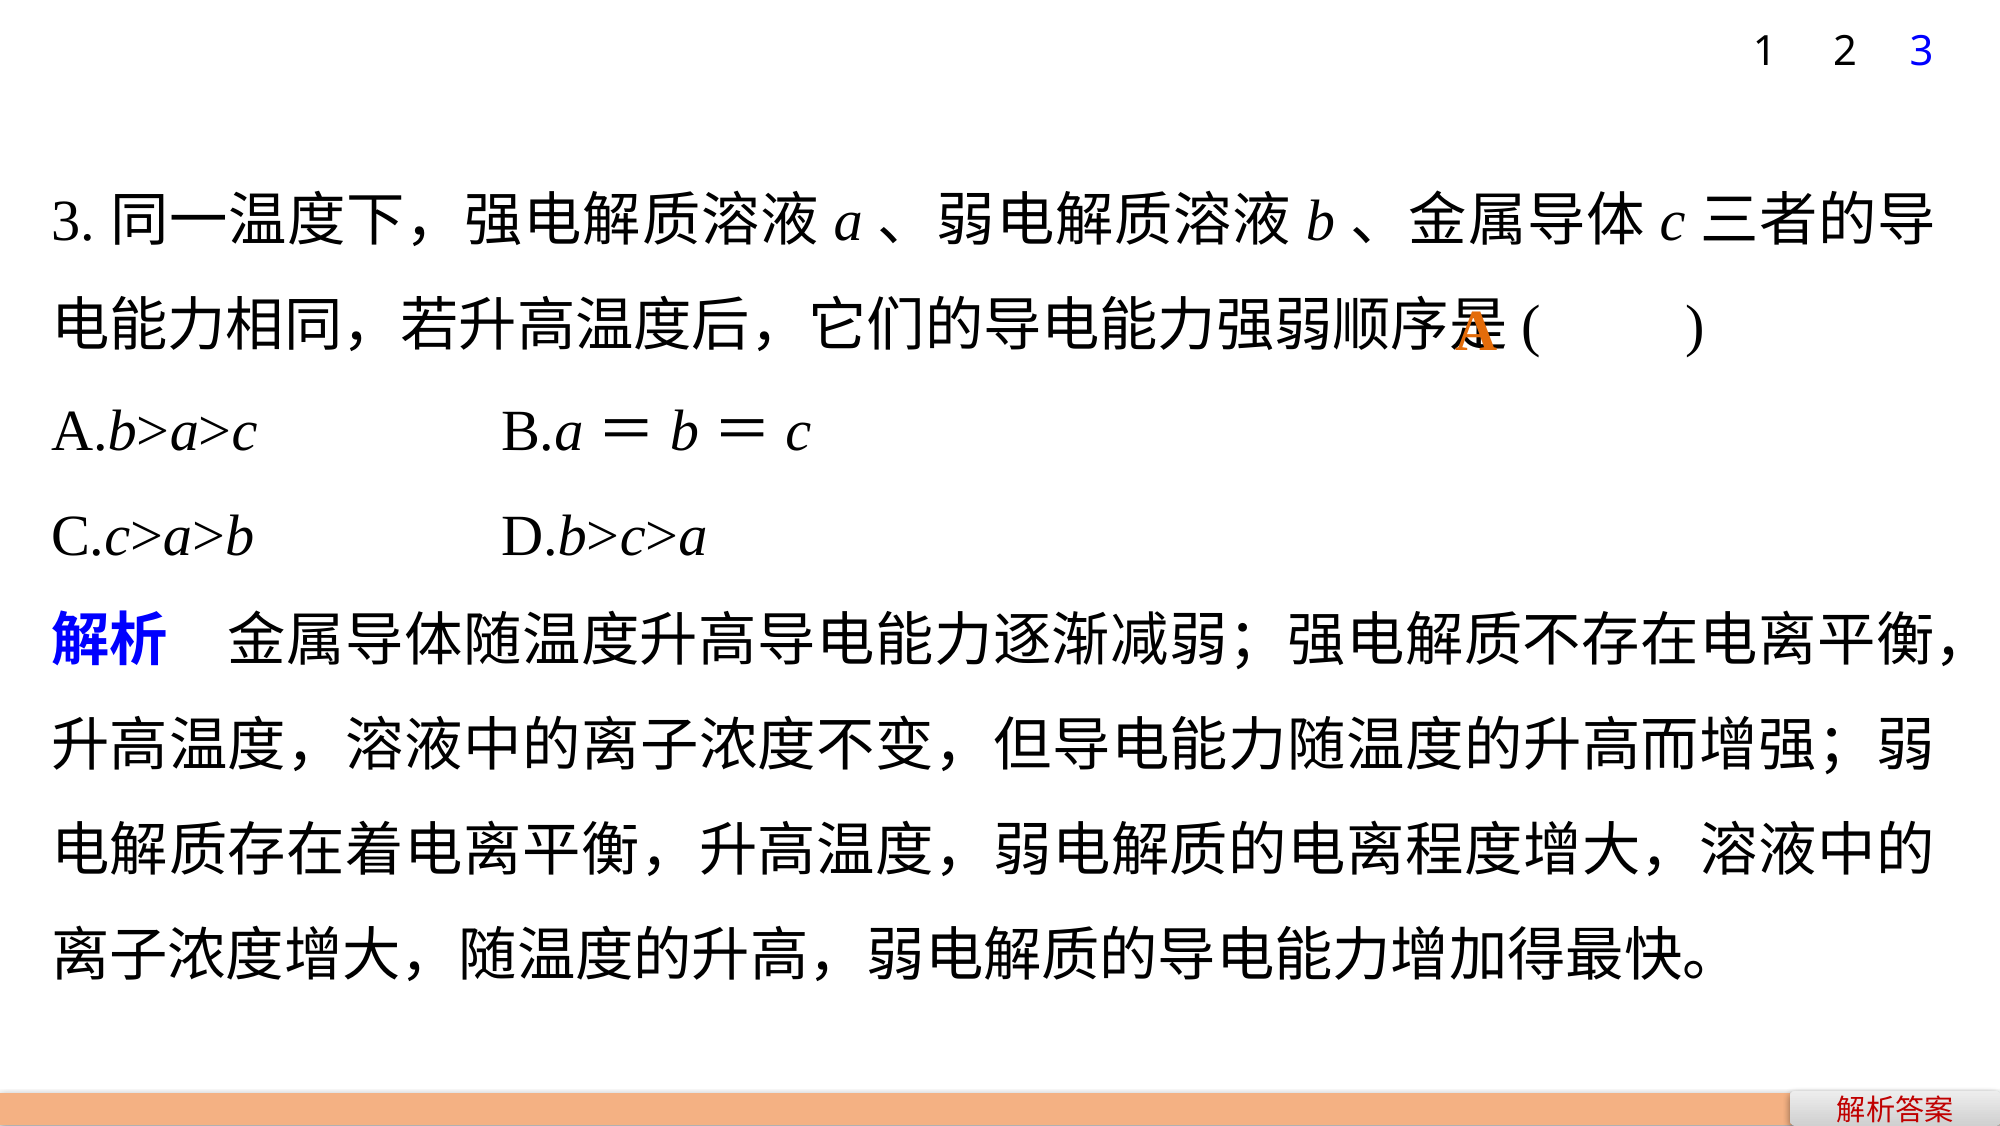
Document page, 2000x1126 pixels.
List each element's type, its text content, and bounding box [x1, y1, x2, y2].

text_box 3.同一温度下，强电解质溶液a、弱电解质溶液b、金属导体c三者的导电能力相同，若升高温度后，它们的导电能力强弱顺序是( ) A.b>a>c B.a＝b＝c C.c>a>b D.b>c>a 解析 金属导体随温度升高导电能力逐渐减弱；强电解质不存在电离平衡，升高温度，溶液中的离子浓度不变，但导电能力随温度的升高而增强；弱电解质存在着电离平衡，升高温度，弱电解质的电离程度增大，溶液中的离子浓度增大，随温度的升高，弱电解质的导电能力增加得最快。 [31, 137, 1956, 997]
text_box 解析答案 [1788, 1089, 2000, 1126]
text_box [0, 1092, 1787, 1126]
text_box A [1440, 249, 1513, 370]
text_box 2 [1814, 1, 1876, 97]
text_box 3 [1893, 1, 1951, 97]
text_box 1 [1732, 1, 1798, 97]
